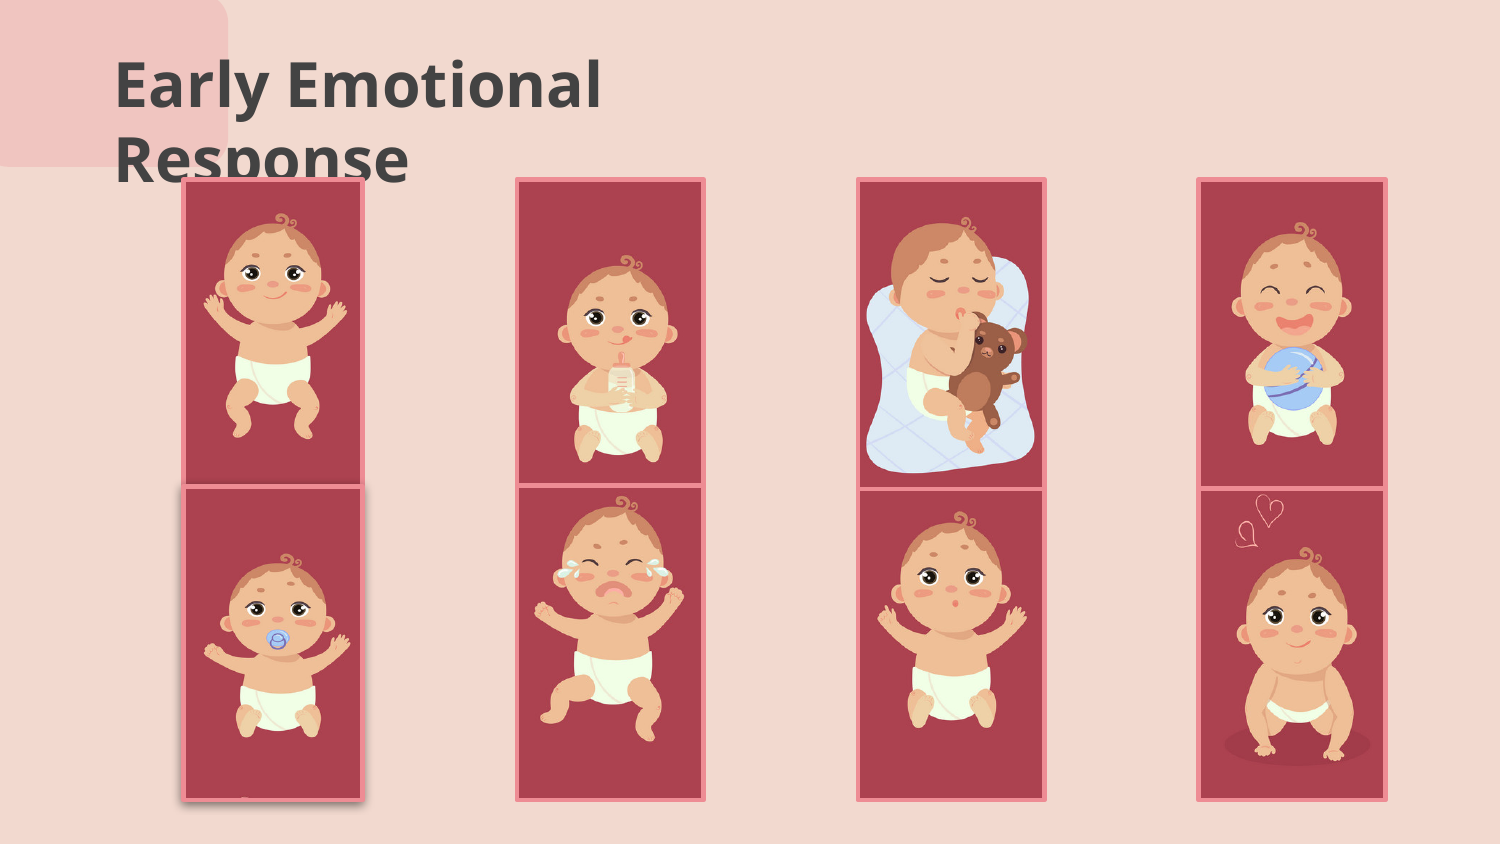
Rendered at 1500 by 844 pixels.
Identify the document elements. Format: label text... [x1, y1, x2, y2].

picture [185, 181, 361, 798]
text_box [518, 181, 702, 798]
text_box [1200, 181, 1384, 798]
title Early Emotional Response [98, 30, 726, 154]
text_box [859, 181, 1043, 798]
